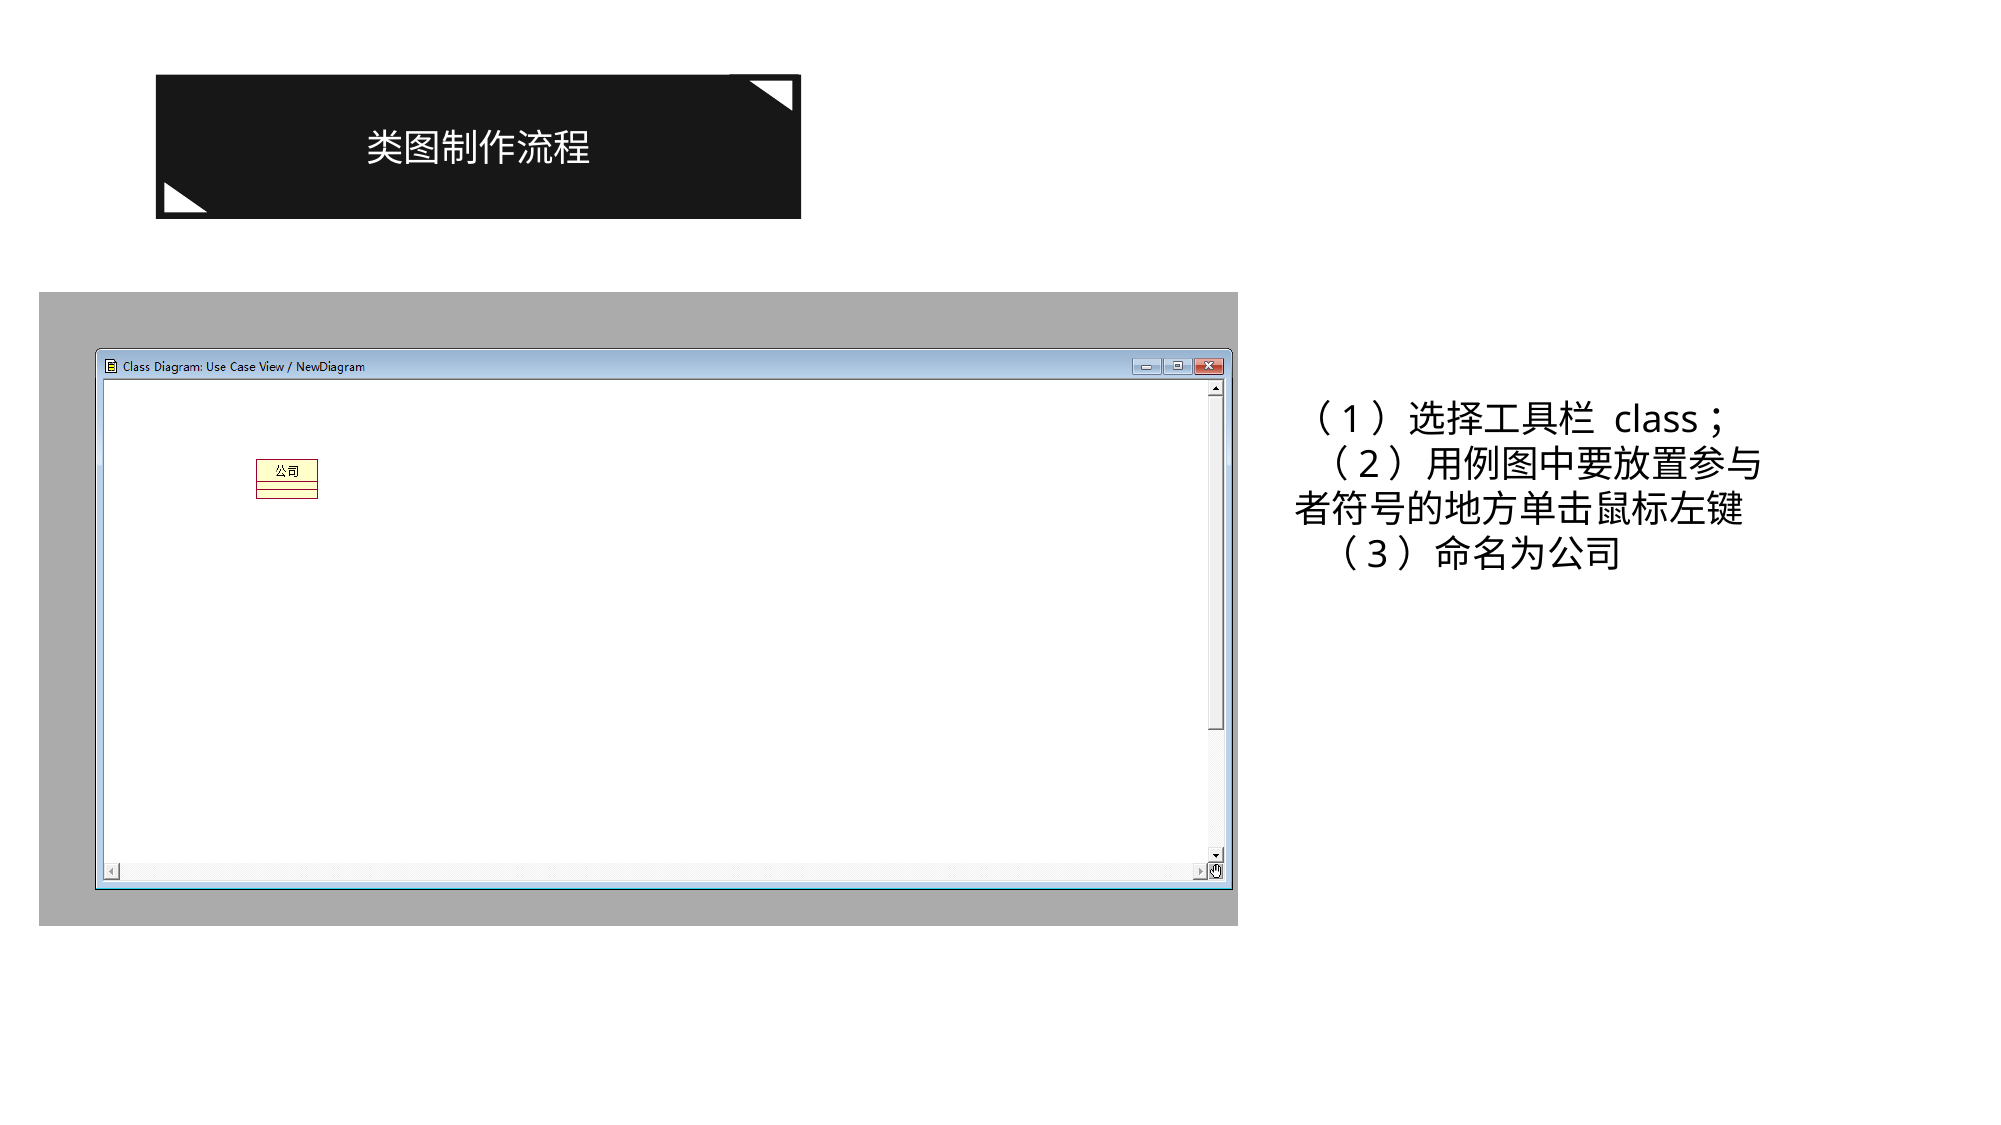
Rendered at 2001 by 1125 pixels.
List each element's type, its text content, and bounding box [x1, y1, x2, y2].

picture [38, 292, 1238, 926]
text_box （1）选择工具栏 class； （2）用例图中要放置参与者符号的地方单击鼠标左键 （3）命名为公司 [1279, 387, 1788, 628]
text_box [155, 74, 802, 219]
